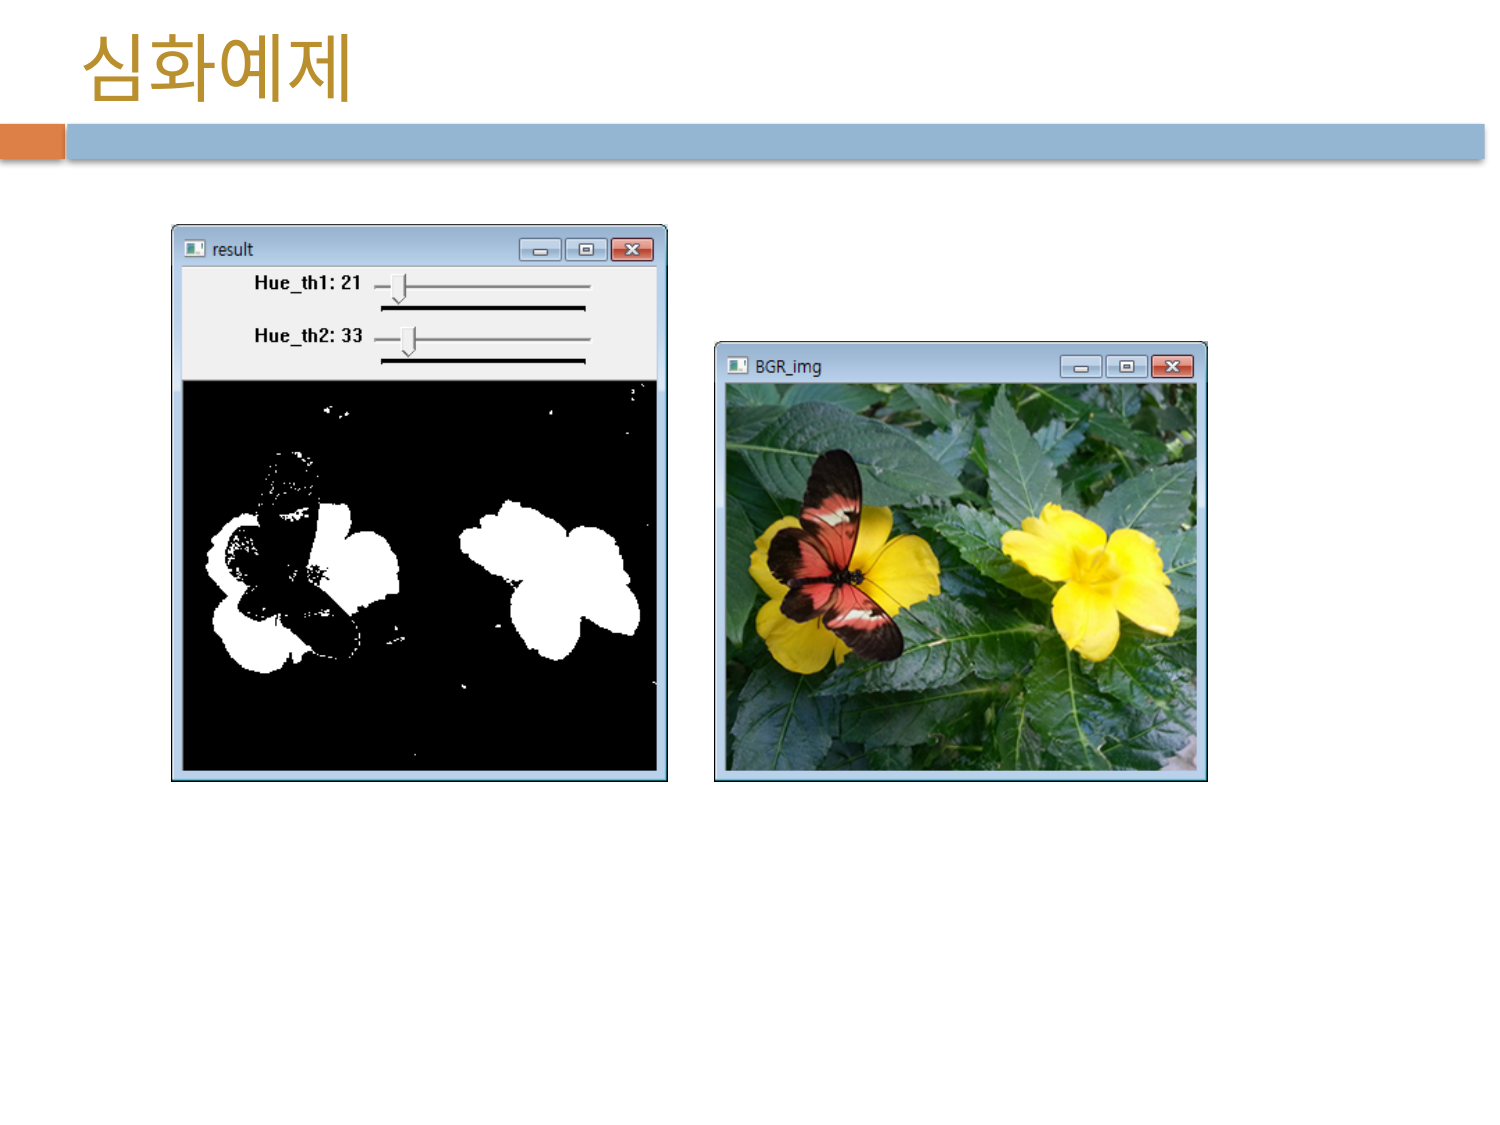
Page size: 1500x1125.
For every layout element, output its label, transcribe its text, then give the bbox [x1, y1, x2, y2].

picture [170, 224, 668, 783]
title 심화예제 [64, 7, 1471, 126]
picture [714, 341, 1209, 783]
